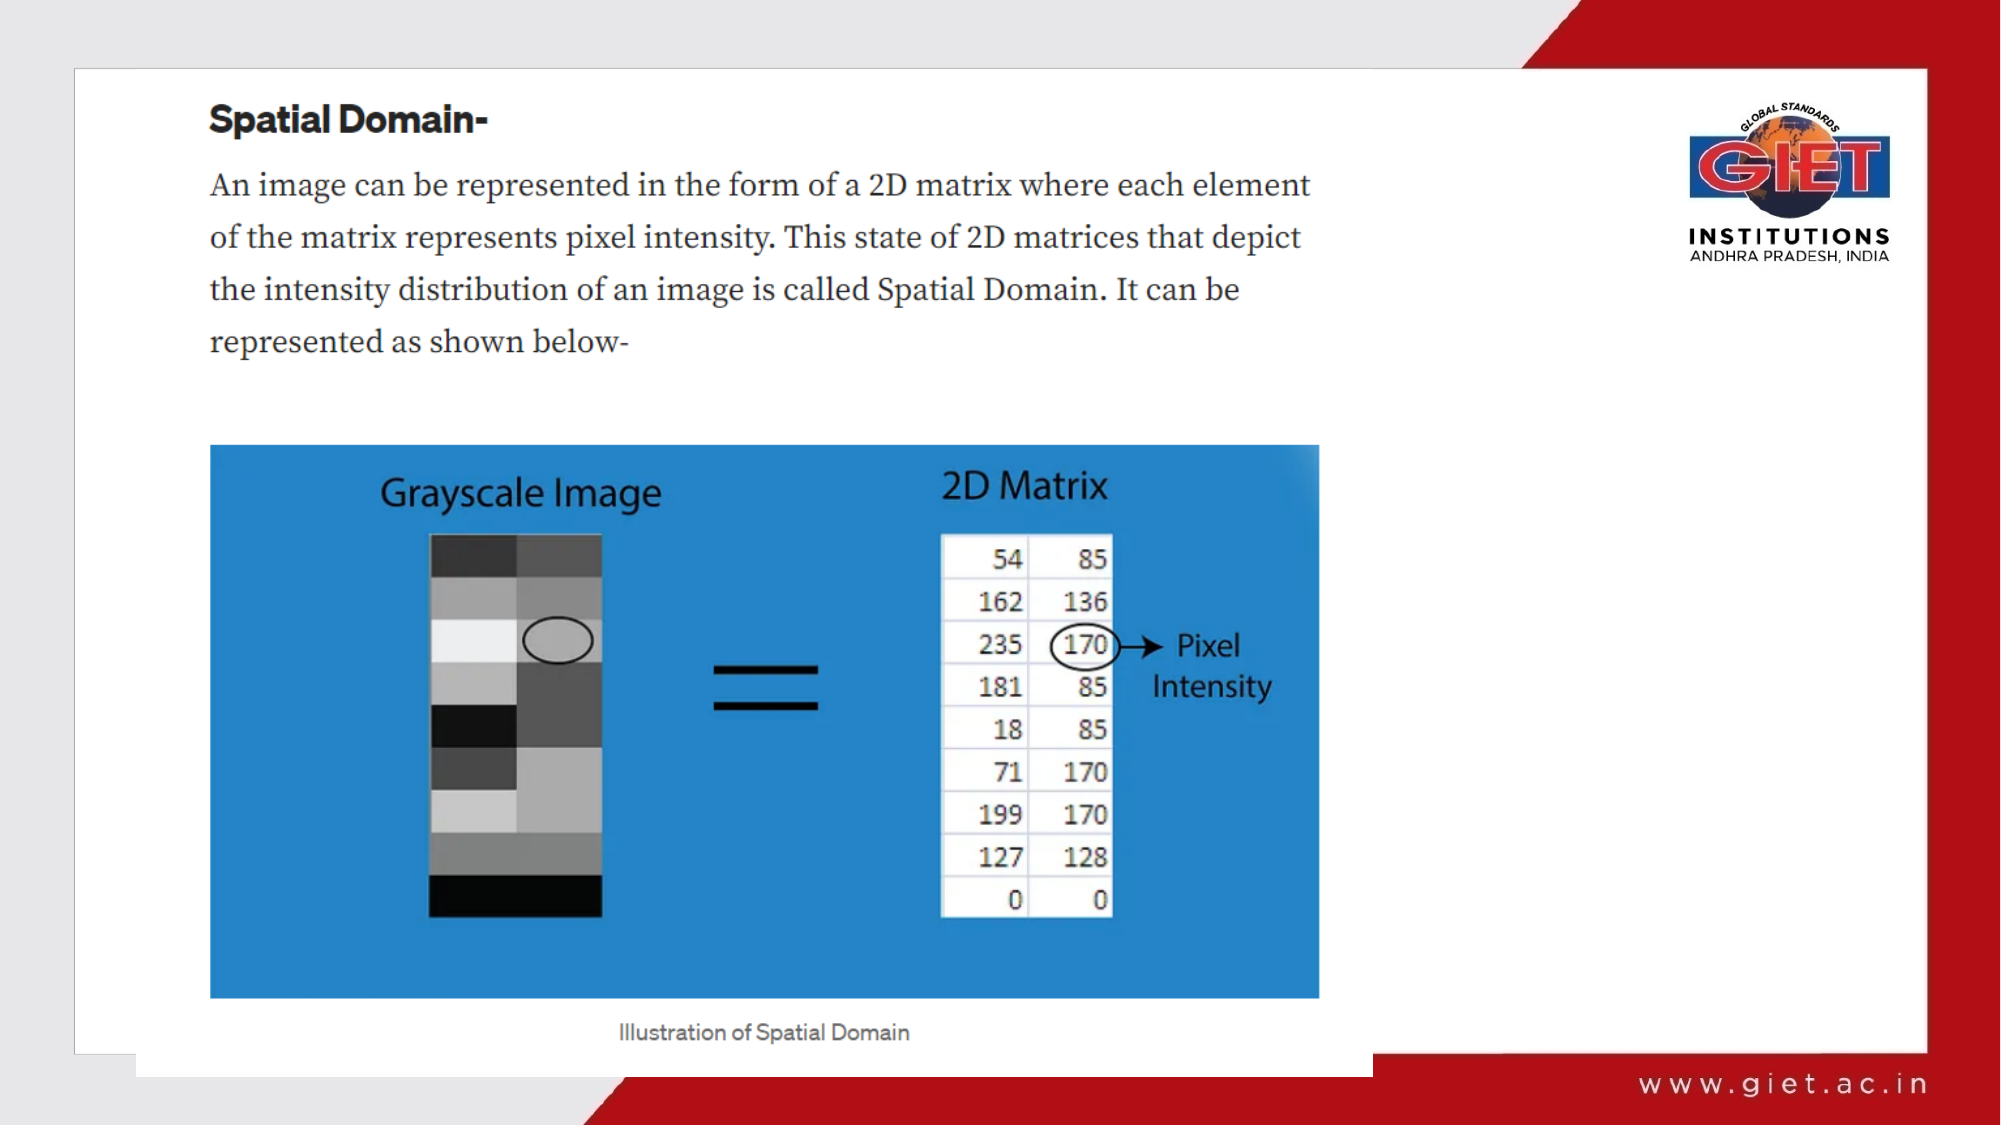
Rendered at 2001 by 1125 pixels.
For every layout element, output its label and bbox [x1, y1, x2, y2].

picture [0, 0, 2001, 1125]
list [136, 69, 1373, 1077]
